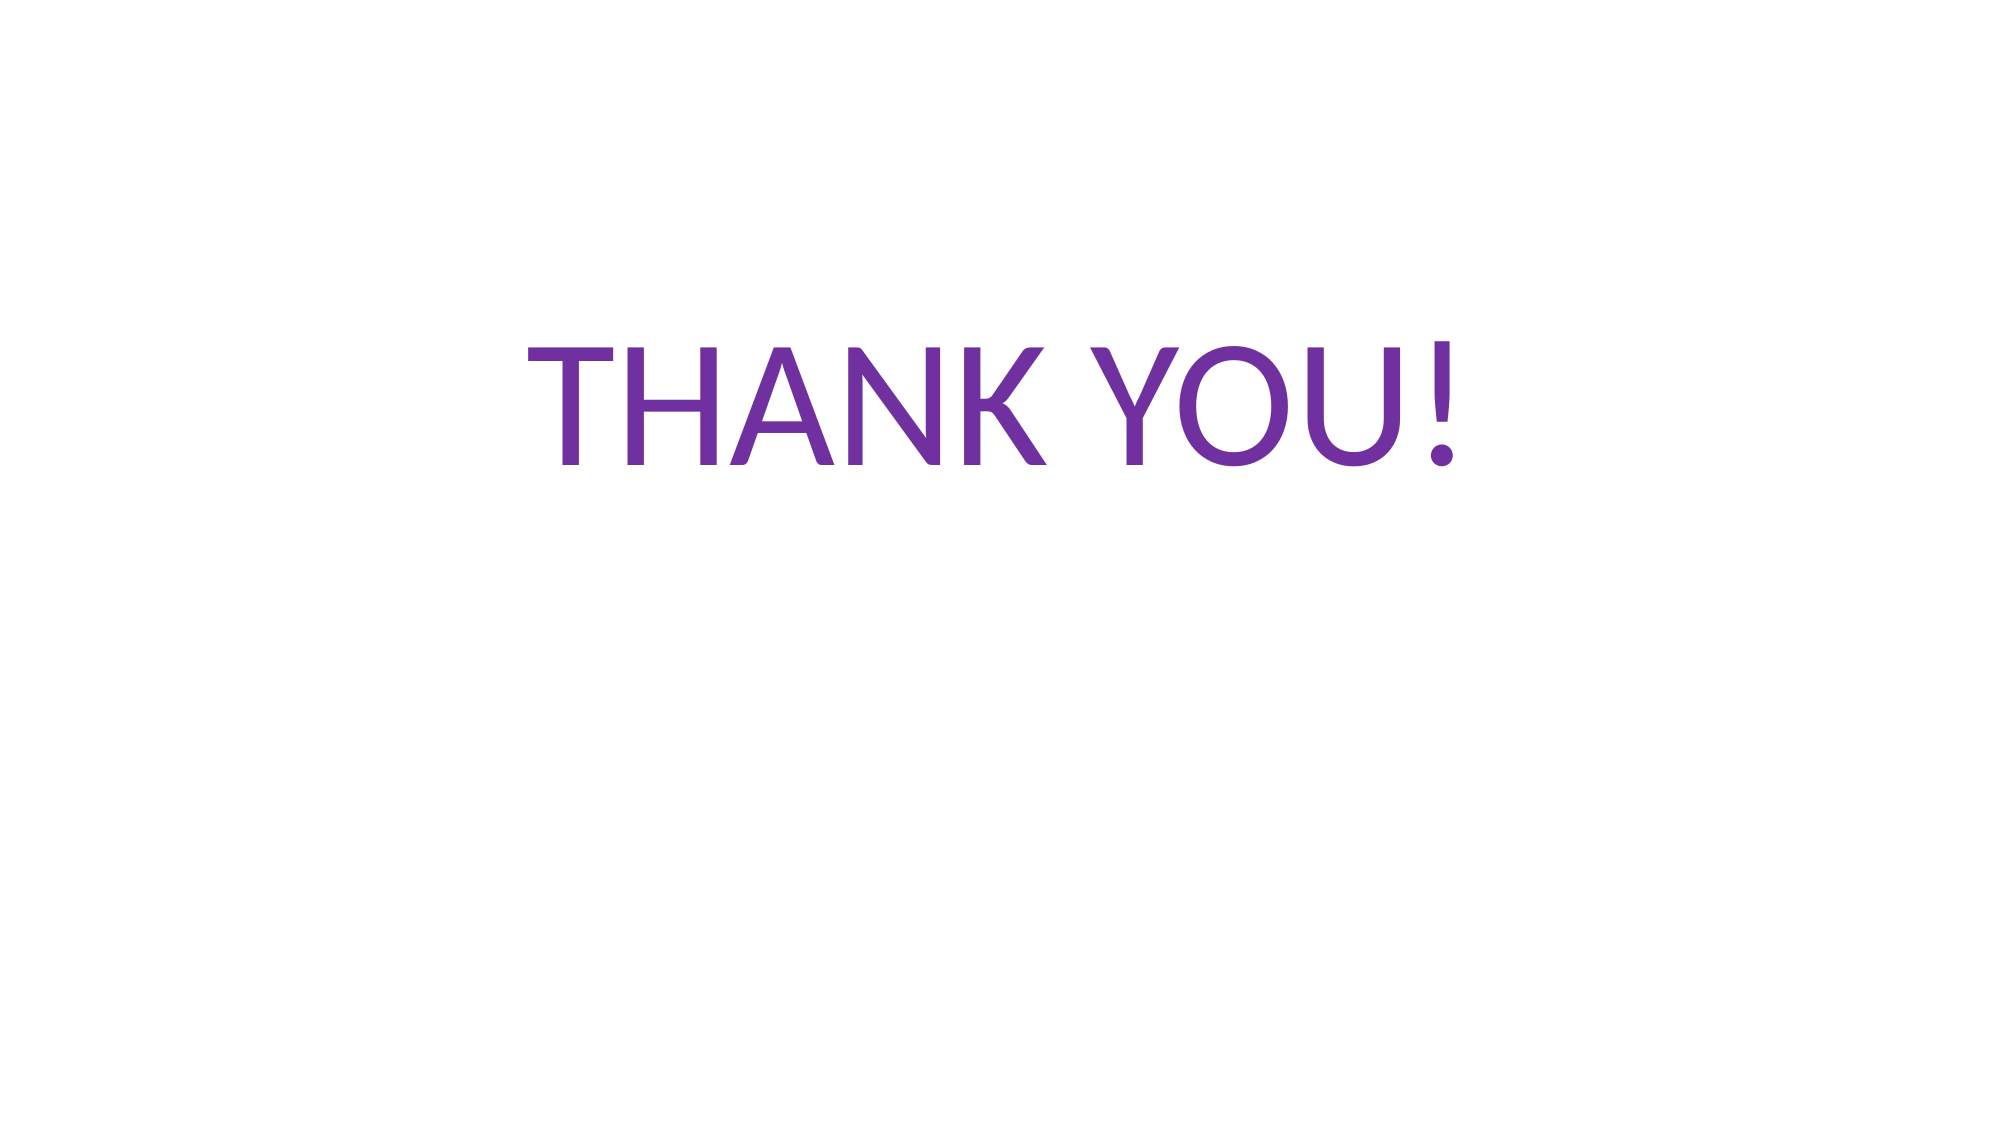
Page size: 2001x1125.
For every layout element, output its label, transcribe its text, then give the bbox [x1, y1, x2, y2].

list THANK YOU! [137, 299, 1863, 1014]
